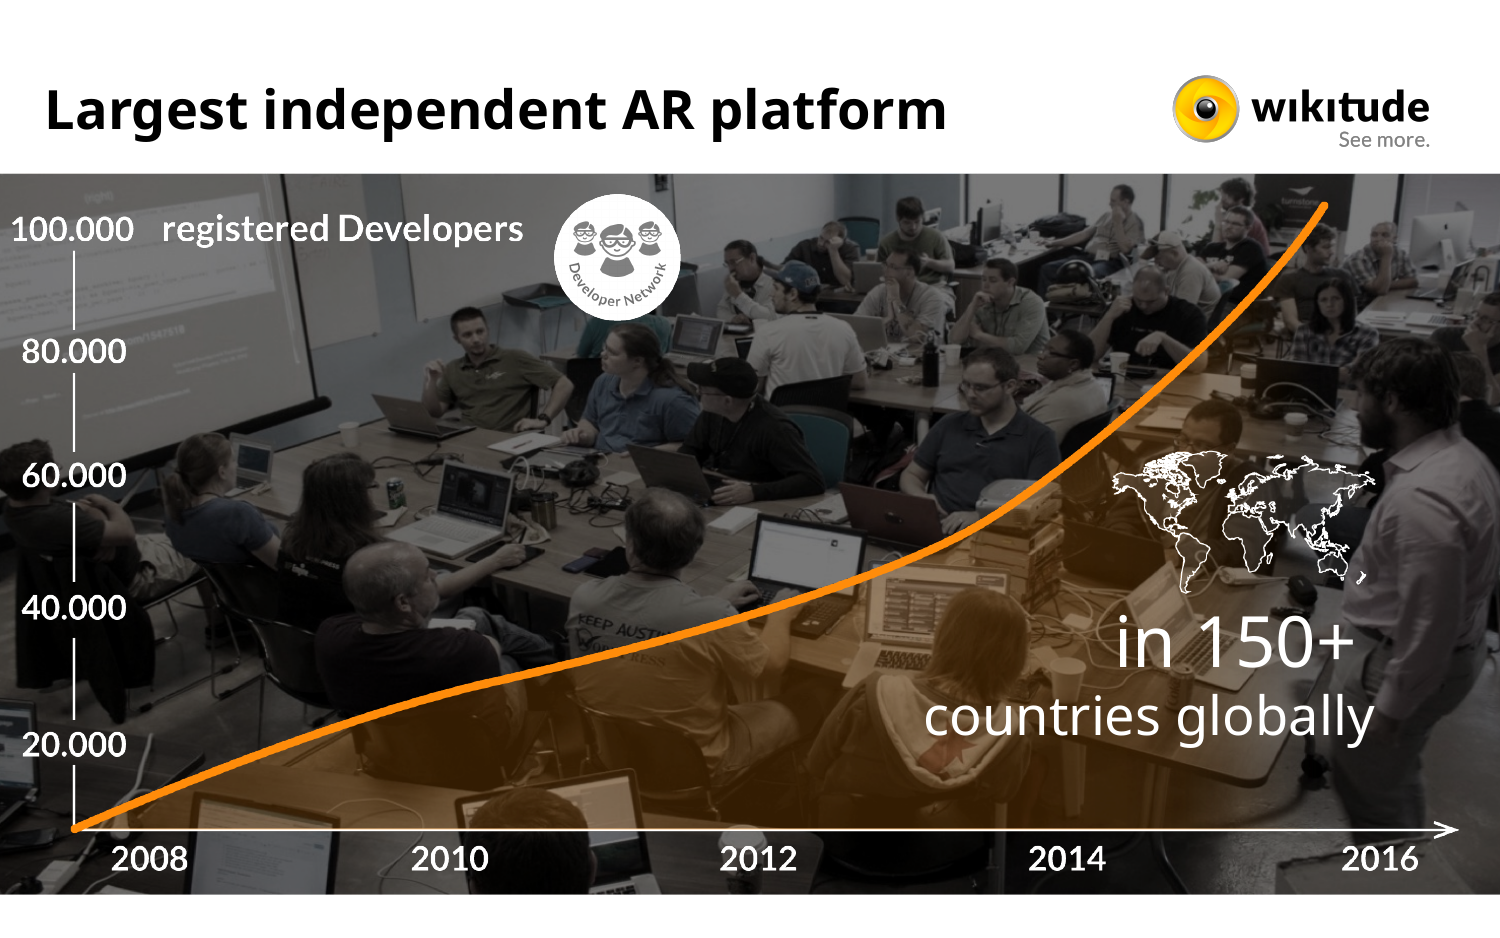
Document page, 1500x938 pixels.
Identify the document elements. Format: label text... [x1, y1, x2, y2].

picture [0, 173, 1500, 895]
text_box Largest independent AR platform [29, 60, 1117, 156]
picture [1165, 70, 1438, 155]
